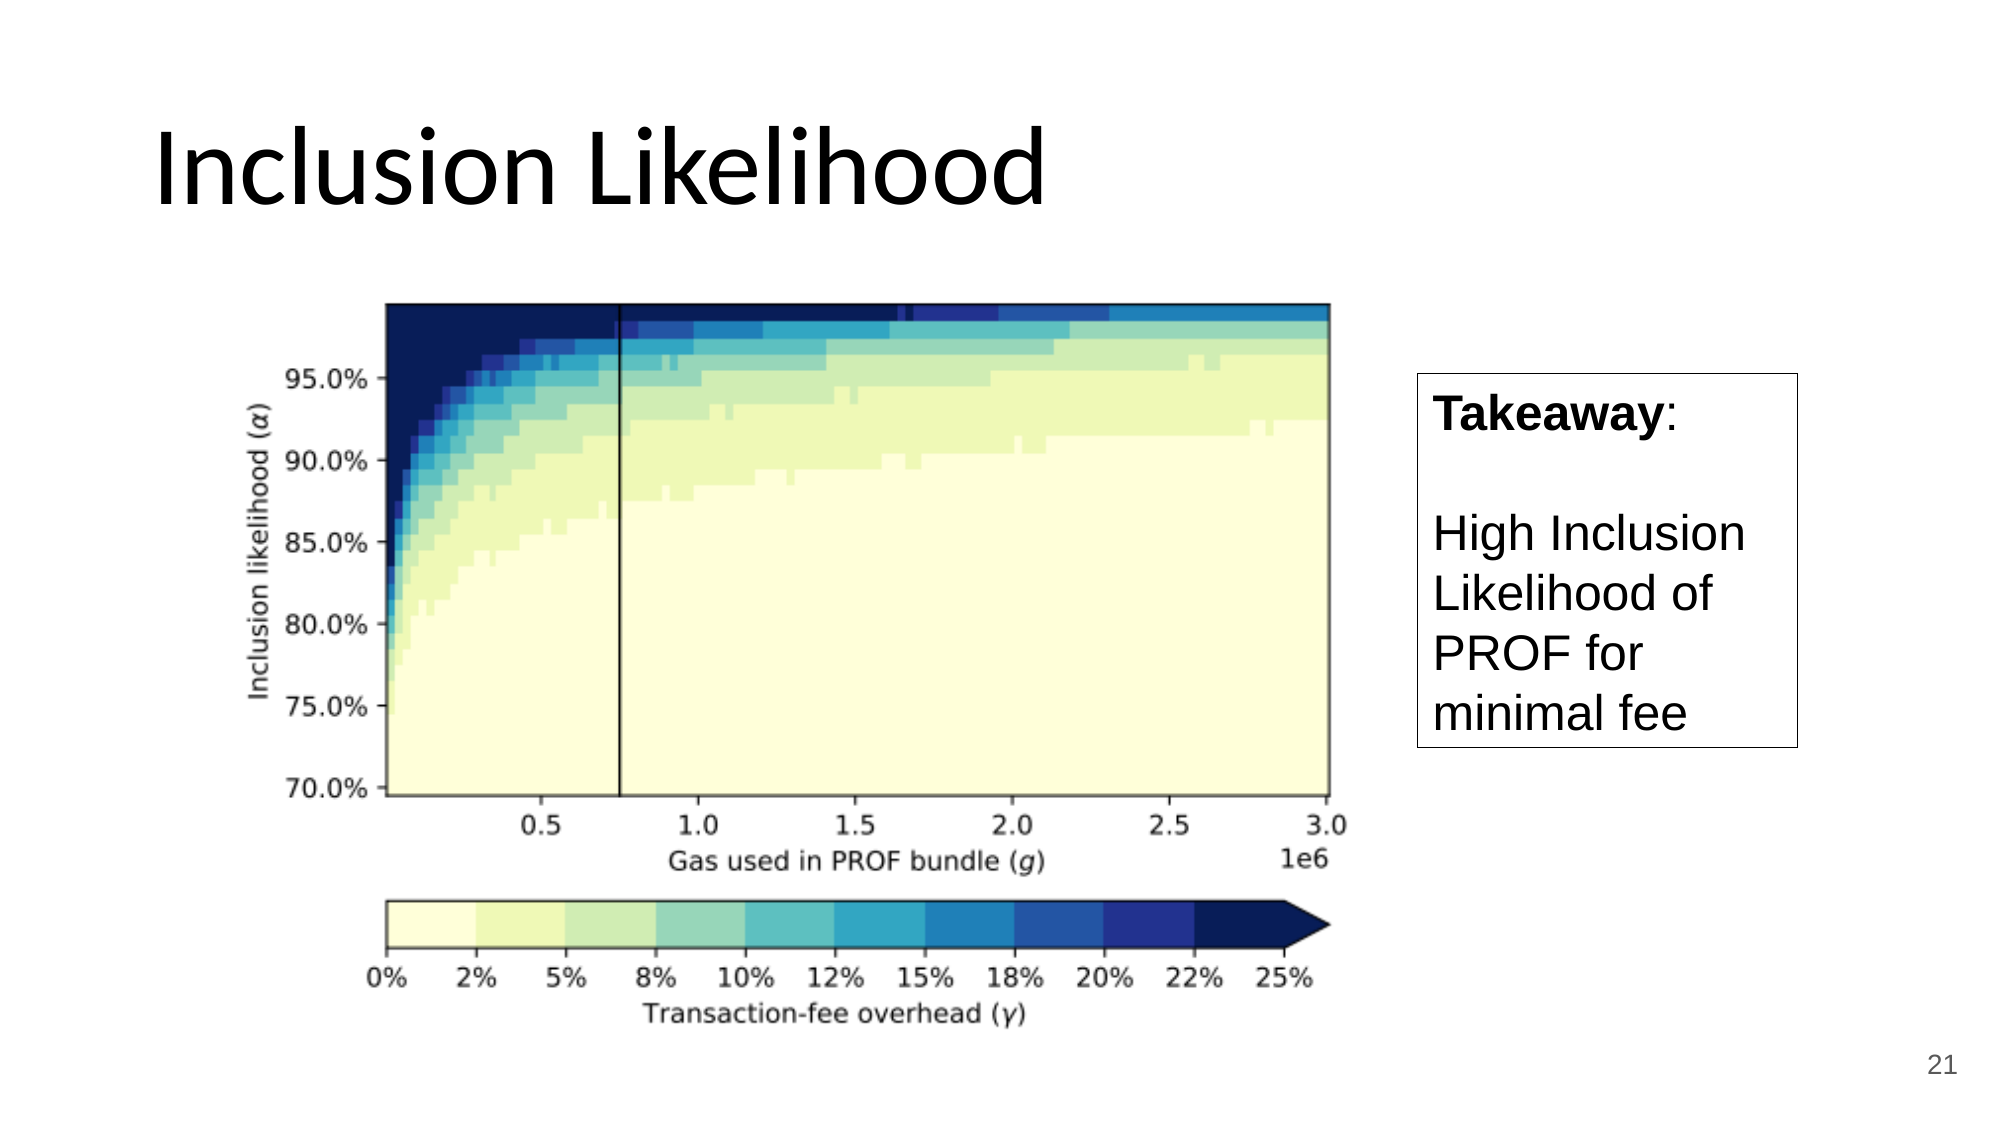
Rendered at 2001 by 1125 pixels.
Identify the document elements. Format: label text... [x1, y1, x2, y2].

slide_number 21 [1853, 1019, 1974, 1106]
text_box Inclusion Likelihood [137, 59, 1863, 278]
text_box Takeaway: High Inclusion Likelihood of PROF for minimal fee [1417, 373, 1798, 748]
picture [229, 285, 1363, 1049]
